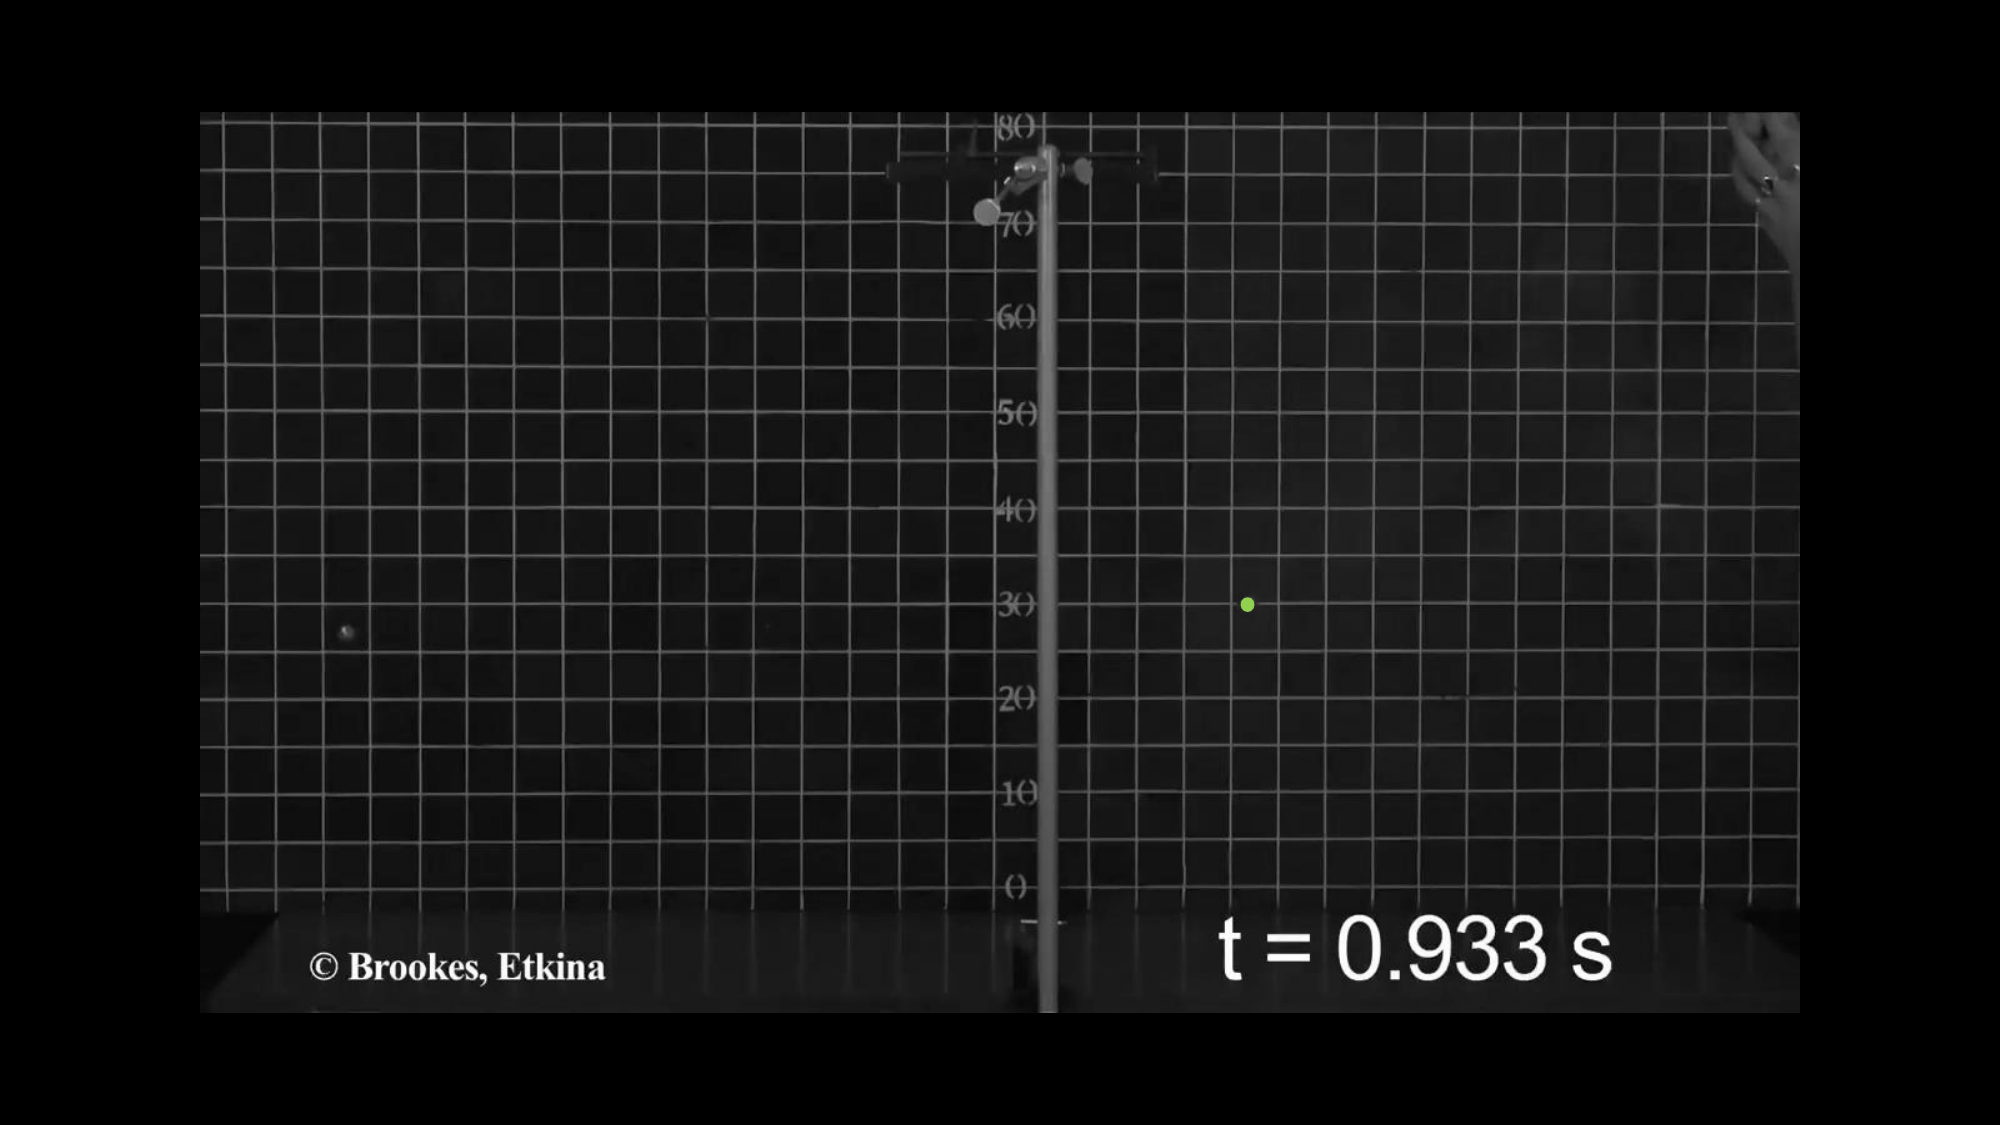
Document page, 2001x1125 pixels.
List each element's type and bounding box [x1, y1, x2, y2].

picture [199, 112, 1800, 1013]
